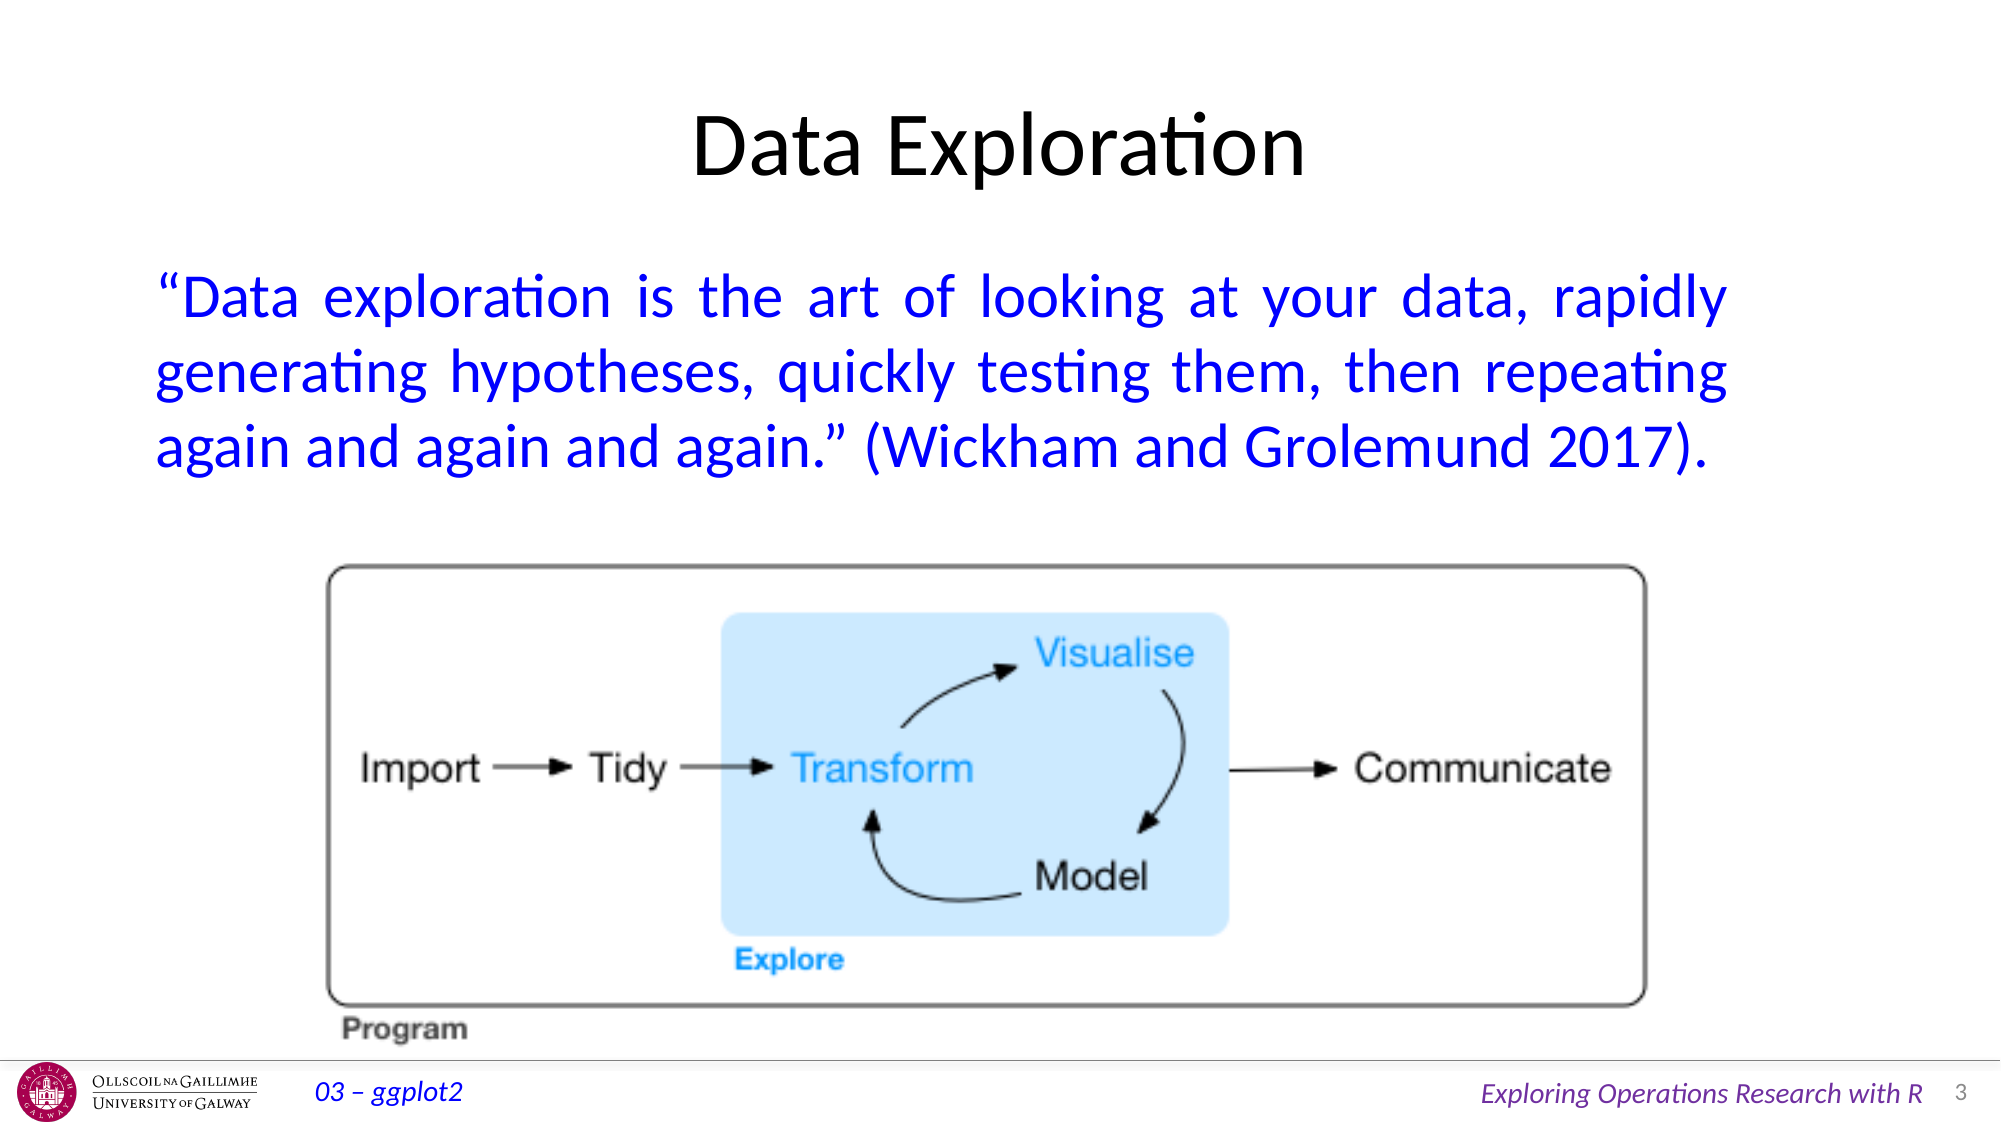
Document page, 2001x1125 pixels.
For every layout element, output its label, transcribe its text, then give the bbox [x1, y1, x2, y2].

picture [17, 1062, 257, 1122]
slide_number 3 [1899, 1060, 1983, 1120]
picture [324, 562, 1652, 1050]
title Data Exploration [99, 45, 1900, 233]
list “Data exploration is the art of looking at your data, rapidly generating hypotheses, quickly testing them, then repeating again and again and again.” (Wickham and Grolemund 2017). [140, 246, 1745, 514]
